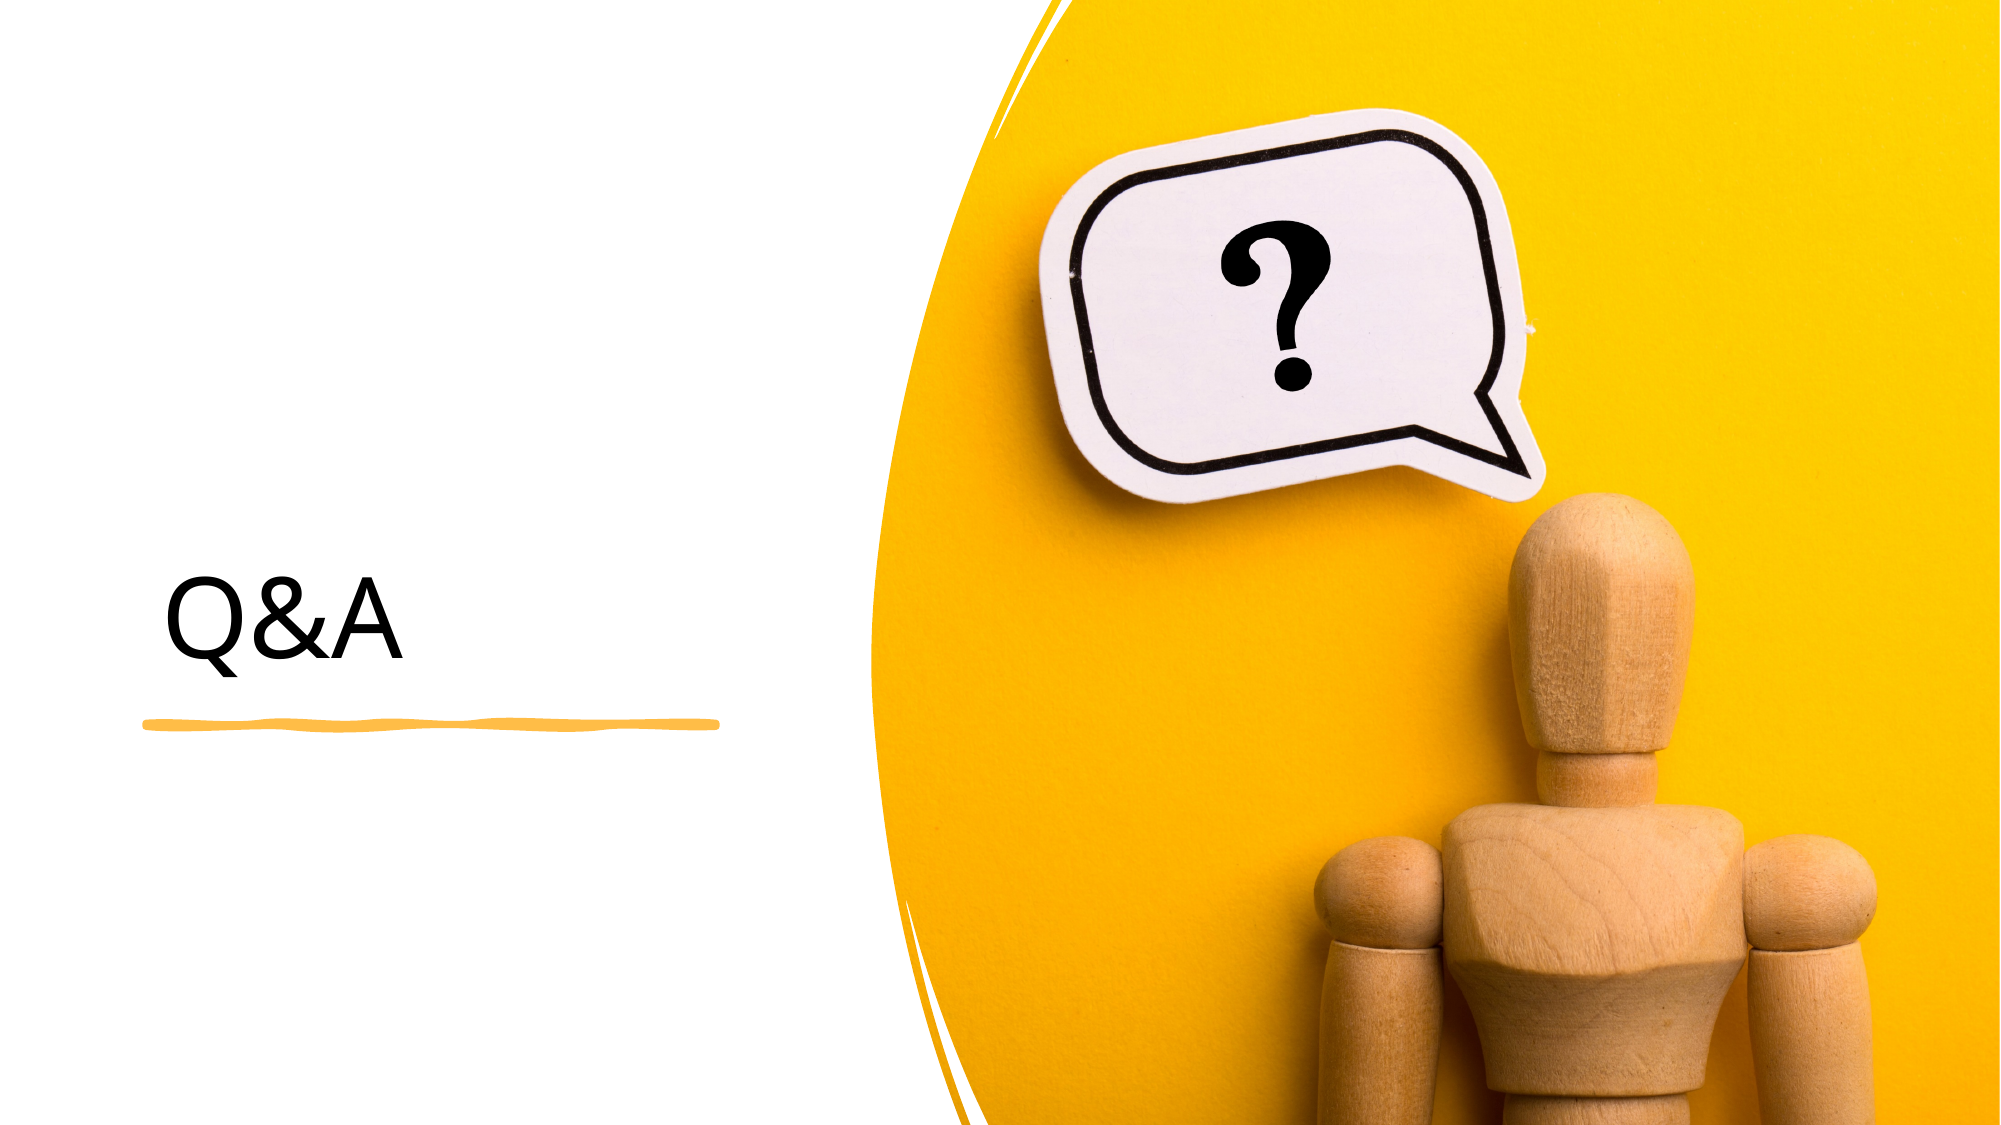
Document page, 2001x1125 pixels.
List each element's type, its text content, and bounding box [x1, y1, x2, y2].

title Q&A [146, 104, 759, 690]
picture [871, 0, 2000, 1125]
text_box [144, 720, 718, 730]
text_box [0, 0, 871, 1125]
